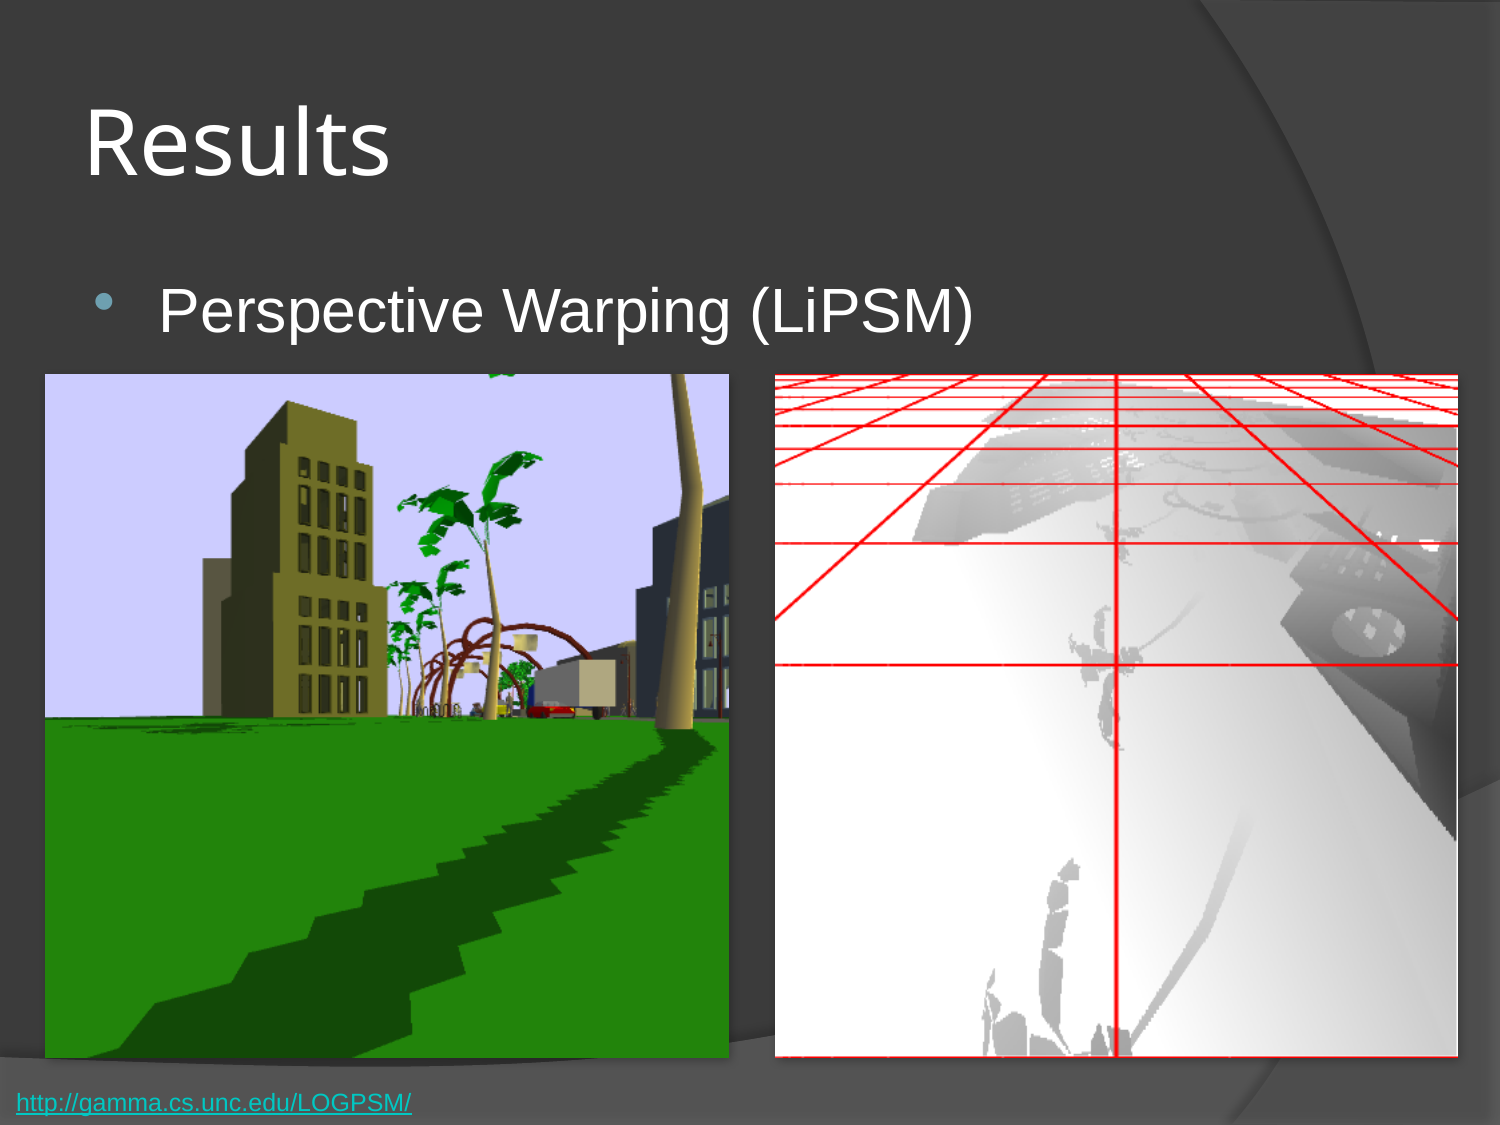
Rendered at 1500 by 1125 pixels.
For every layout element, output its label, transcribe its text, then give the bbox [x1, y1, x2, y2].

picture [774, 374, 1458, 1058]
picture [45, 374, 729, 1058]
text_box Results [75, 45, 1388, 233]
text_box http://gamma.cs.unc.edu/LOGPSM/ [1, 1079, 428, 1125]
list Perspective Warping (LiPSM) [75, 262, 1300, 1005]
